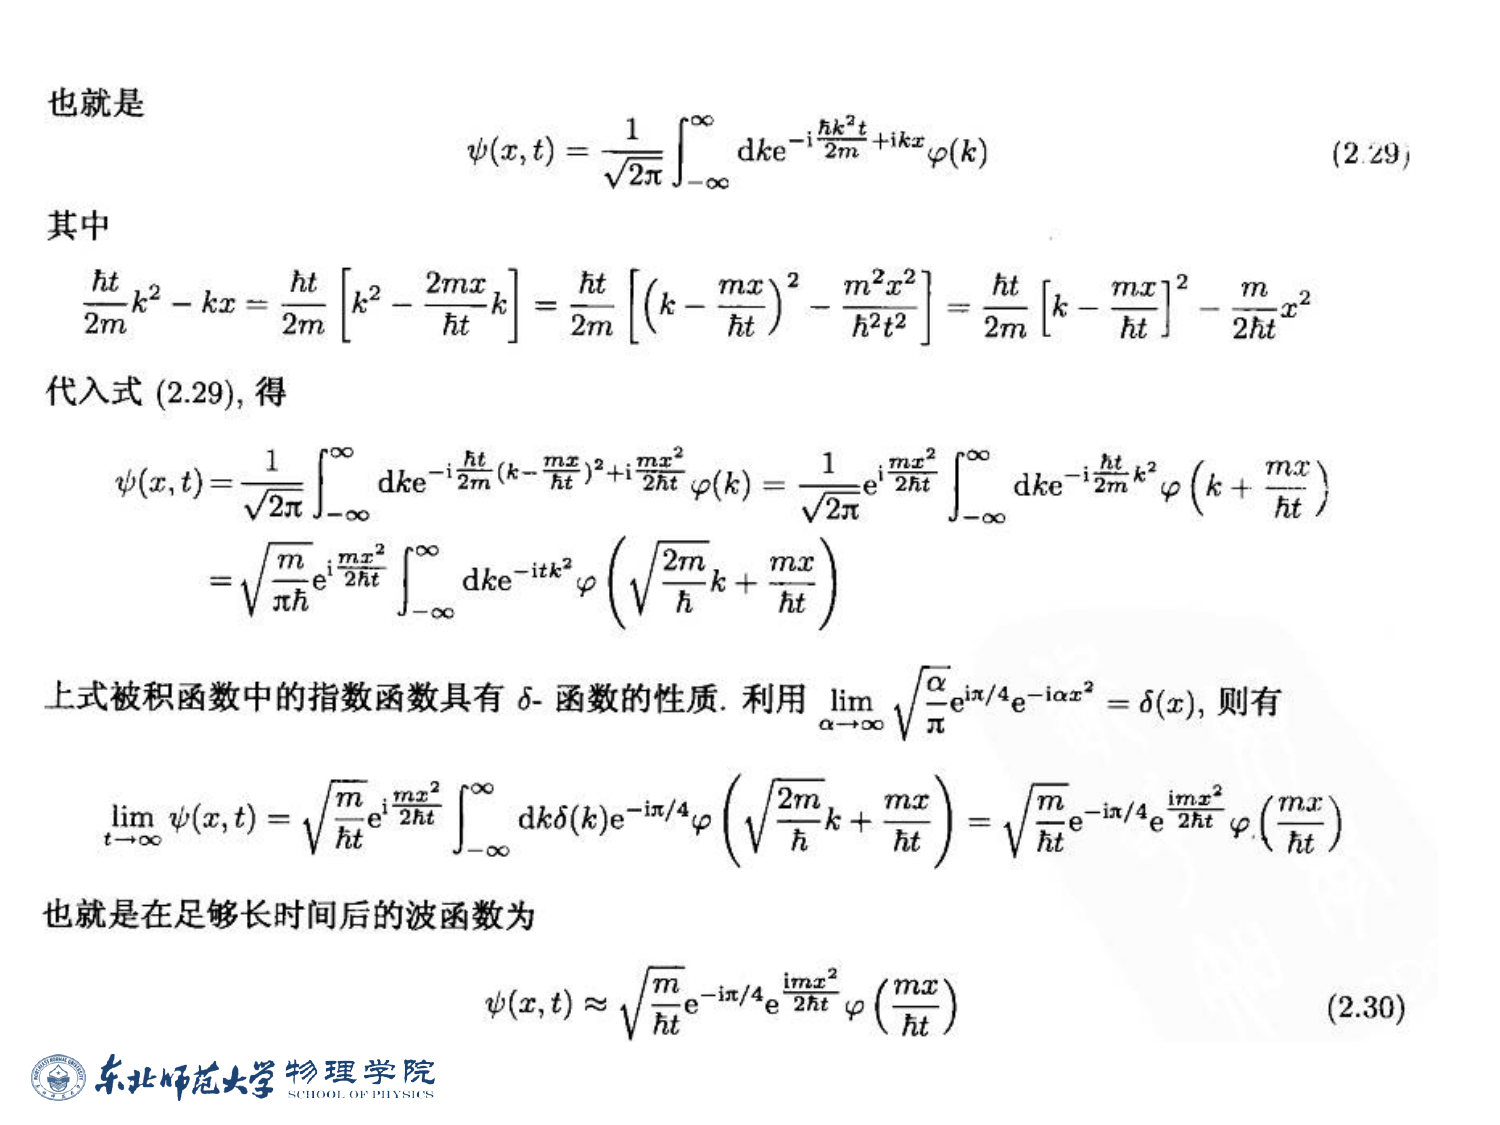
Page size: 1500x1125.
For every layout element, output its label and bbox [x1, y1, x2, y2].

picture [40, 61, 1439, 1042]
picture [20, 1054, 440, 1101]
